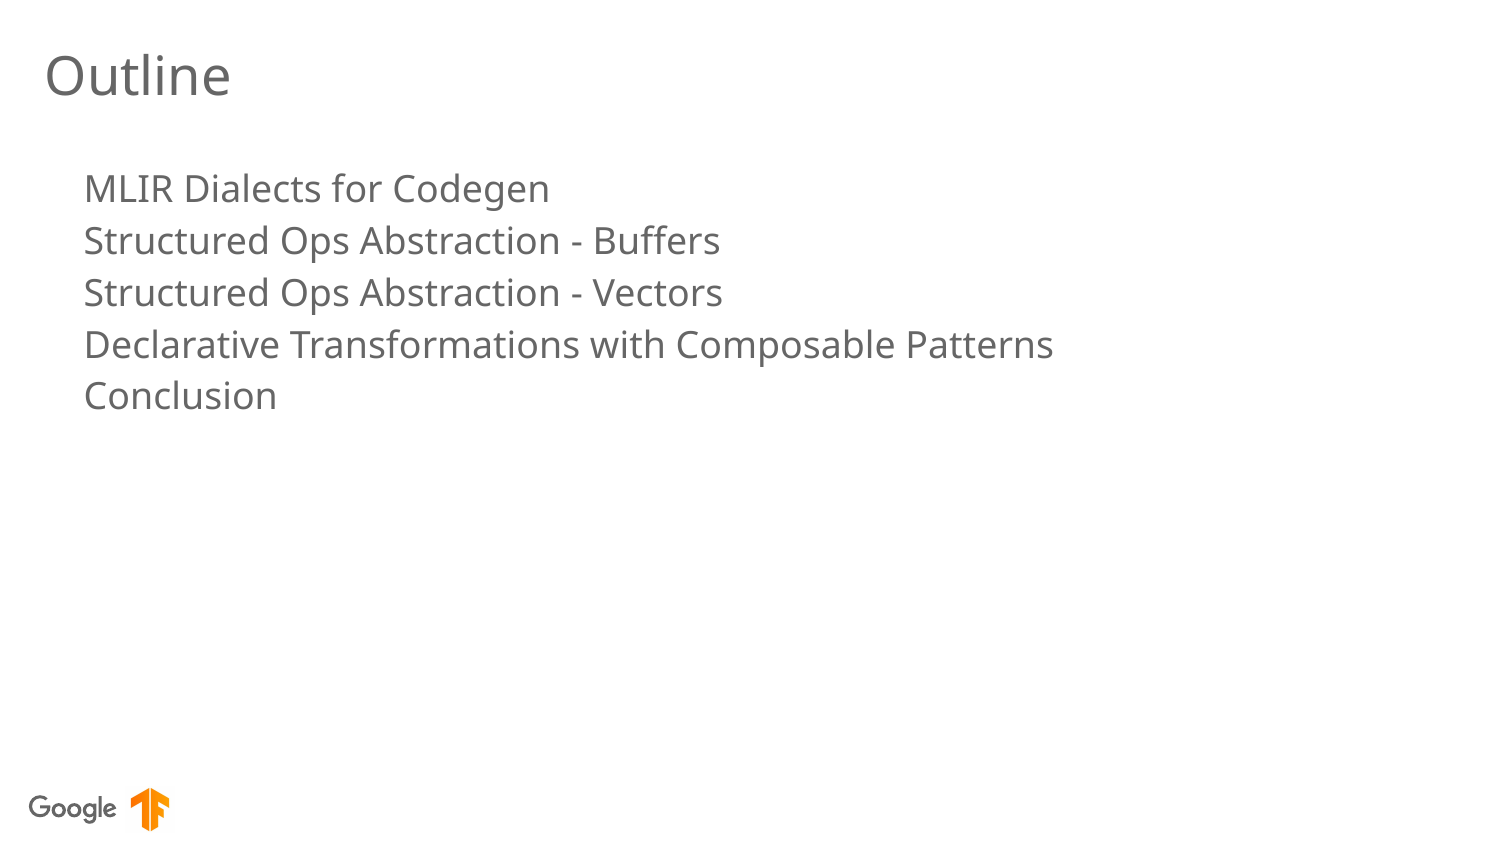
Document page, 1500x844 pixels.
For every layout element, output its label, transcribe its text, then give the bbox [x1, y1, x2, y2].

title Outline [29, 26, 1471, 121]
picture [125, 786, 175, 833]
text_box MLIR Dialects for Codegen Structured Ops Abstraction - Buffers Structured Ops Abstraction - Vectors Declarative Transformations with Composable Patterns Conclusion [68, 143, 1500, 226]
